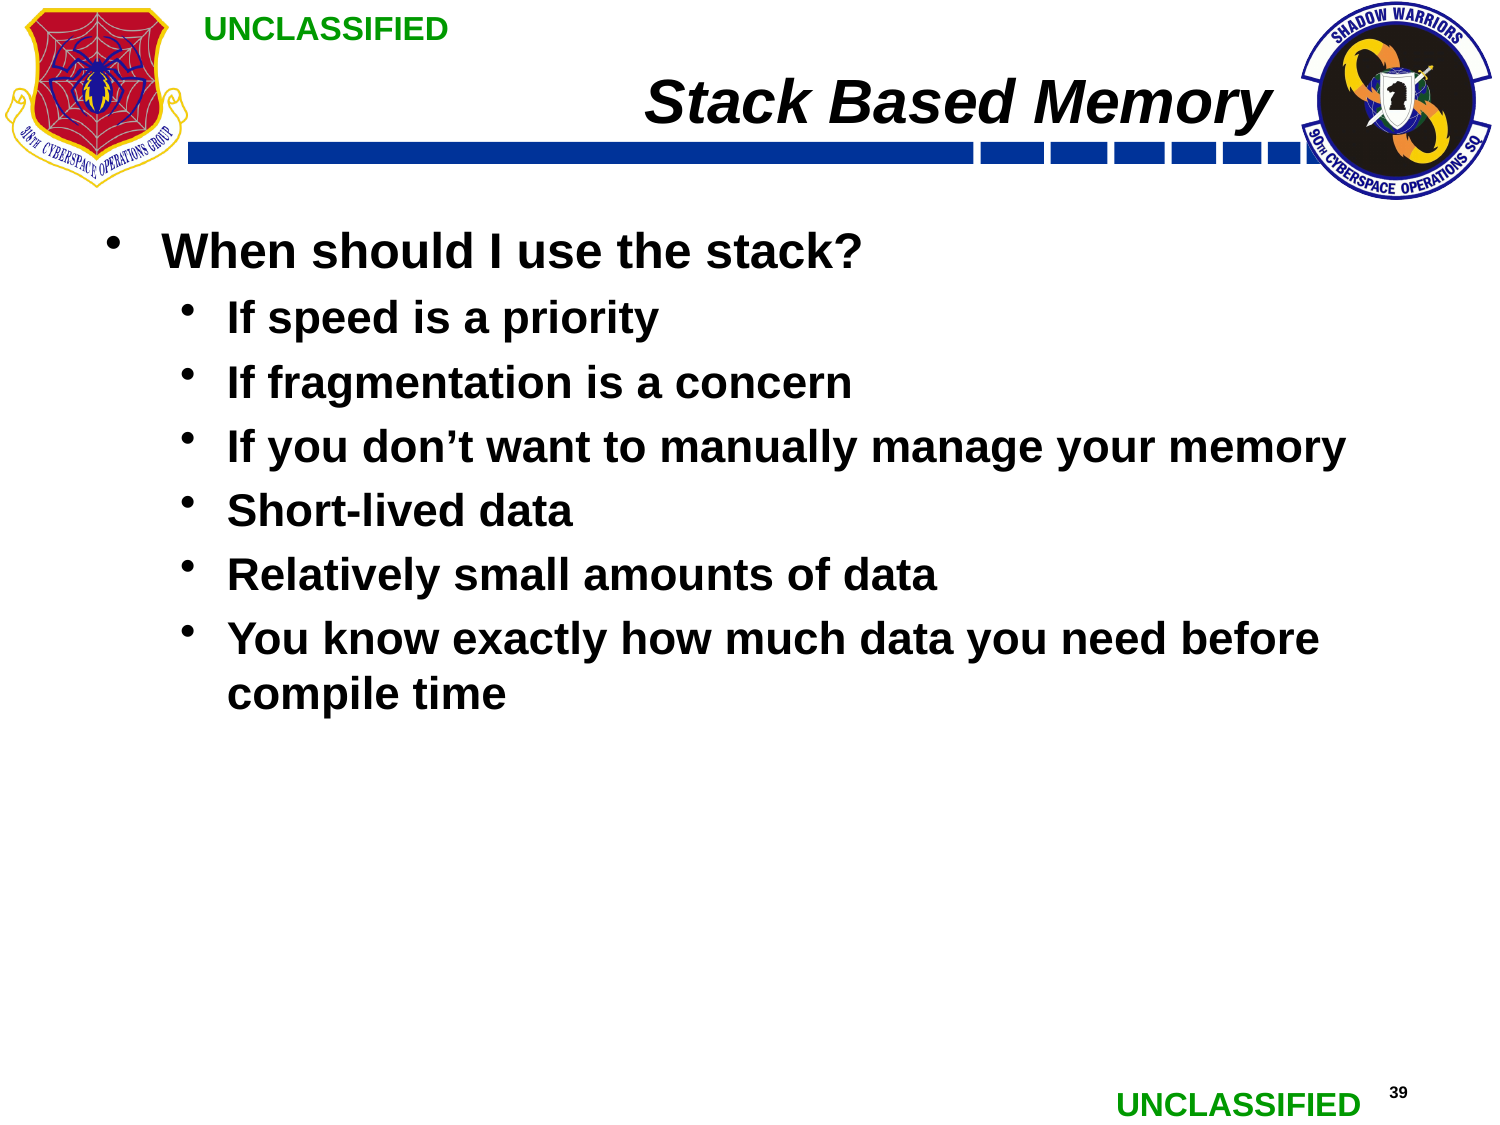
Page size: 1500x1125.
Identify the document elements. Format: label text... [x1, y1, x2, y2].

list When should I use the stack? If speed is a priority If fragmentation is a concern If you don’t want to manually manage your memory Short-lived data Relatively small amounts of data You know exactly how much data you need before compile time [90, 211, 1453, 989]
picture [5, 8, 188, 188]
picture [1300, 1, 1493, 200]
title Stack Based Memory [249, 51, 1288, 142]
